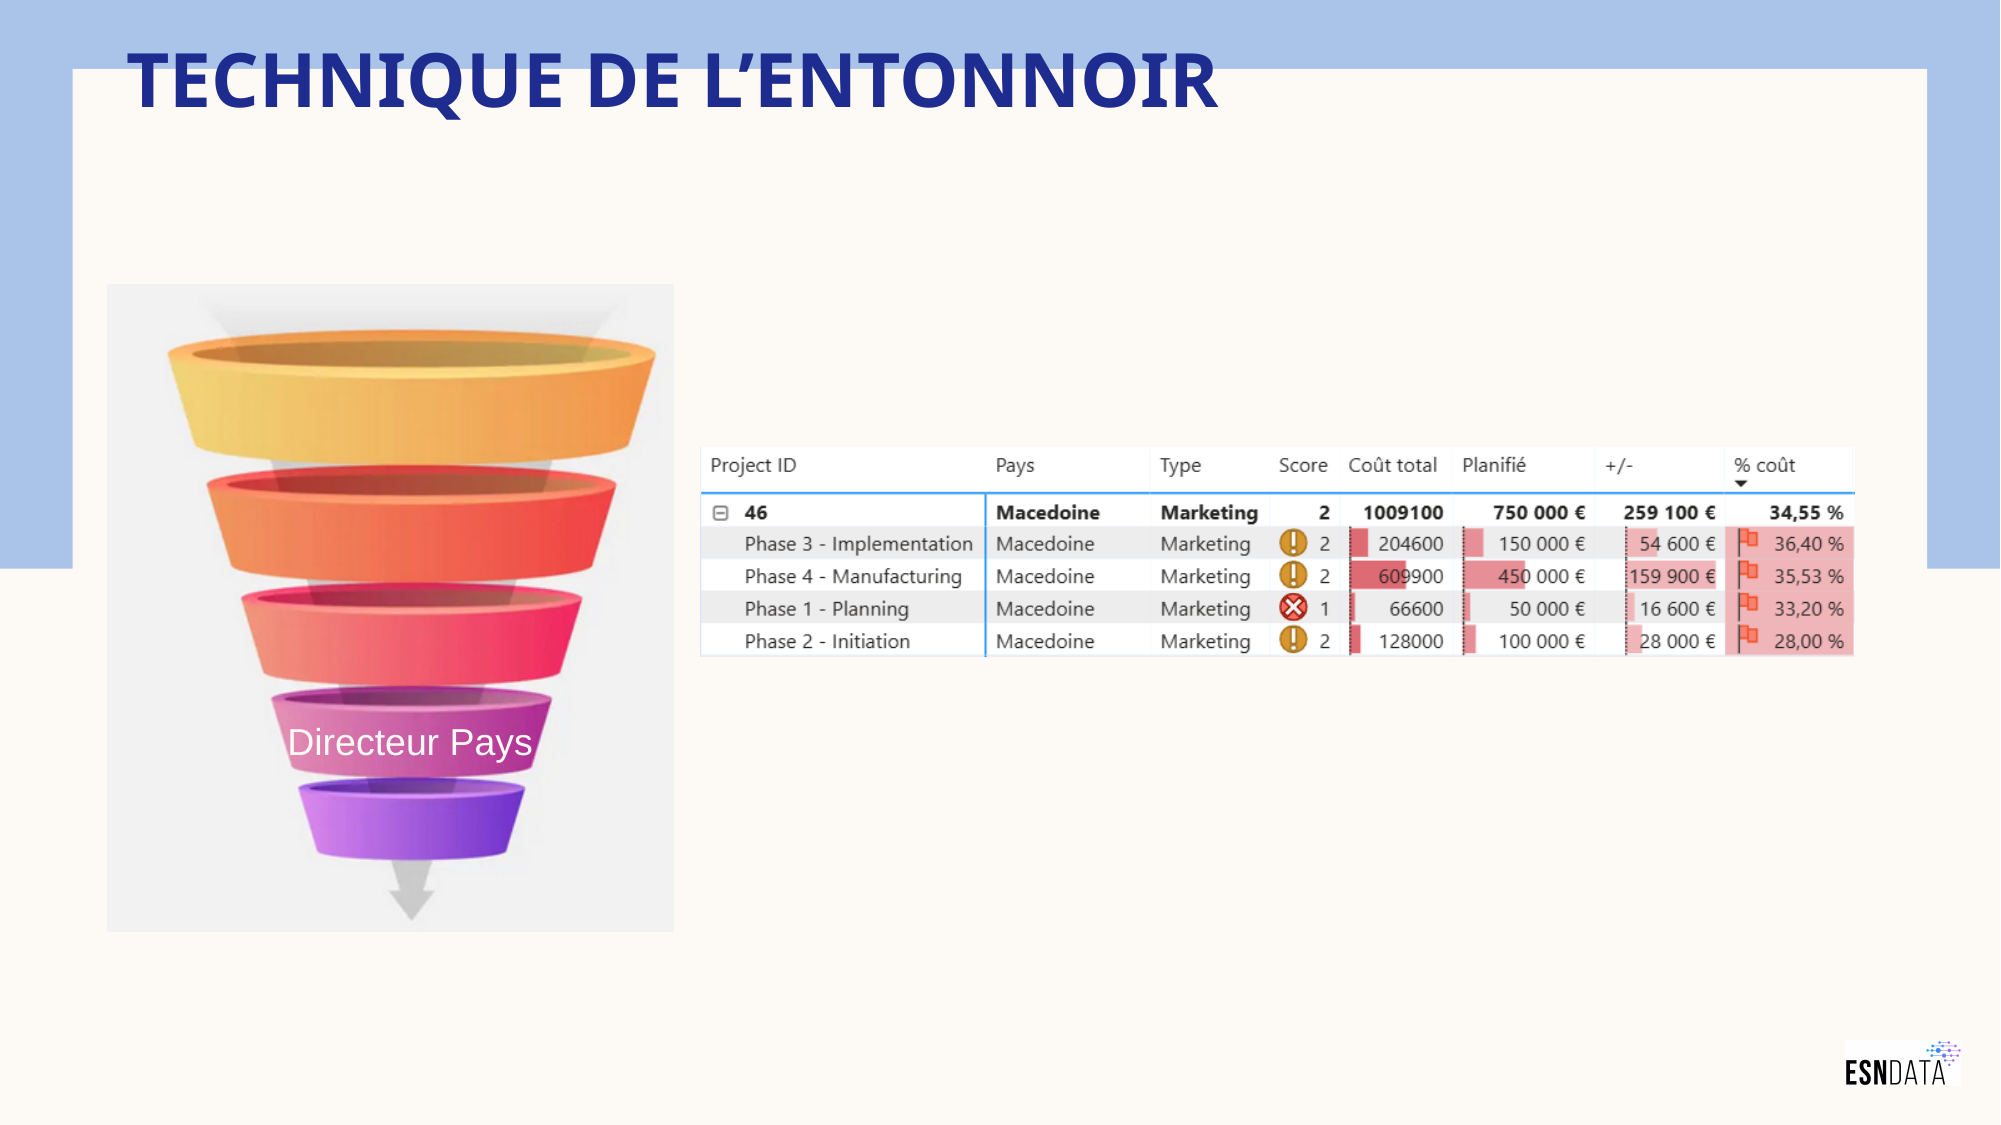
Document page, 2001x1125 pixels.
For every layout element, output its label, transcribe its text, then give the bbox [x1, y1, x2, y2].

picture [107, 284, 674, 932]
title Technique de l’entonnoir [36, 16, 1310, 123]
picture [1845, 1040, 1961, 1086]
picture [700, 447, 1855, 657]
